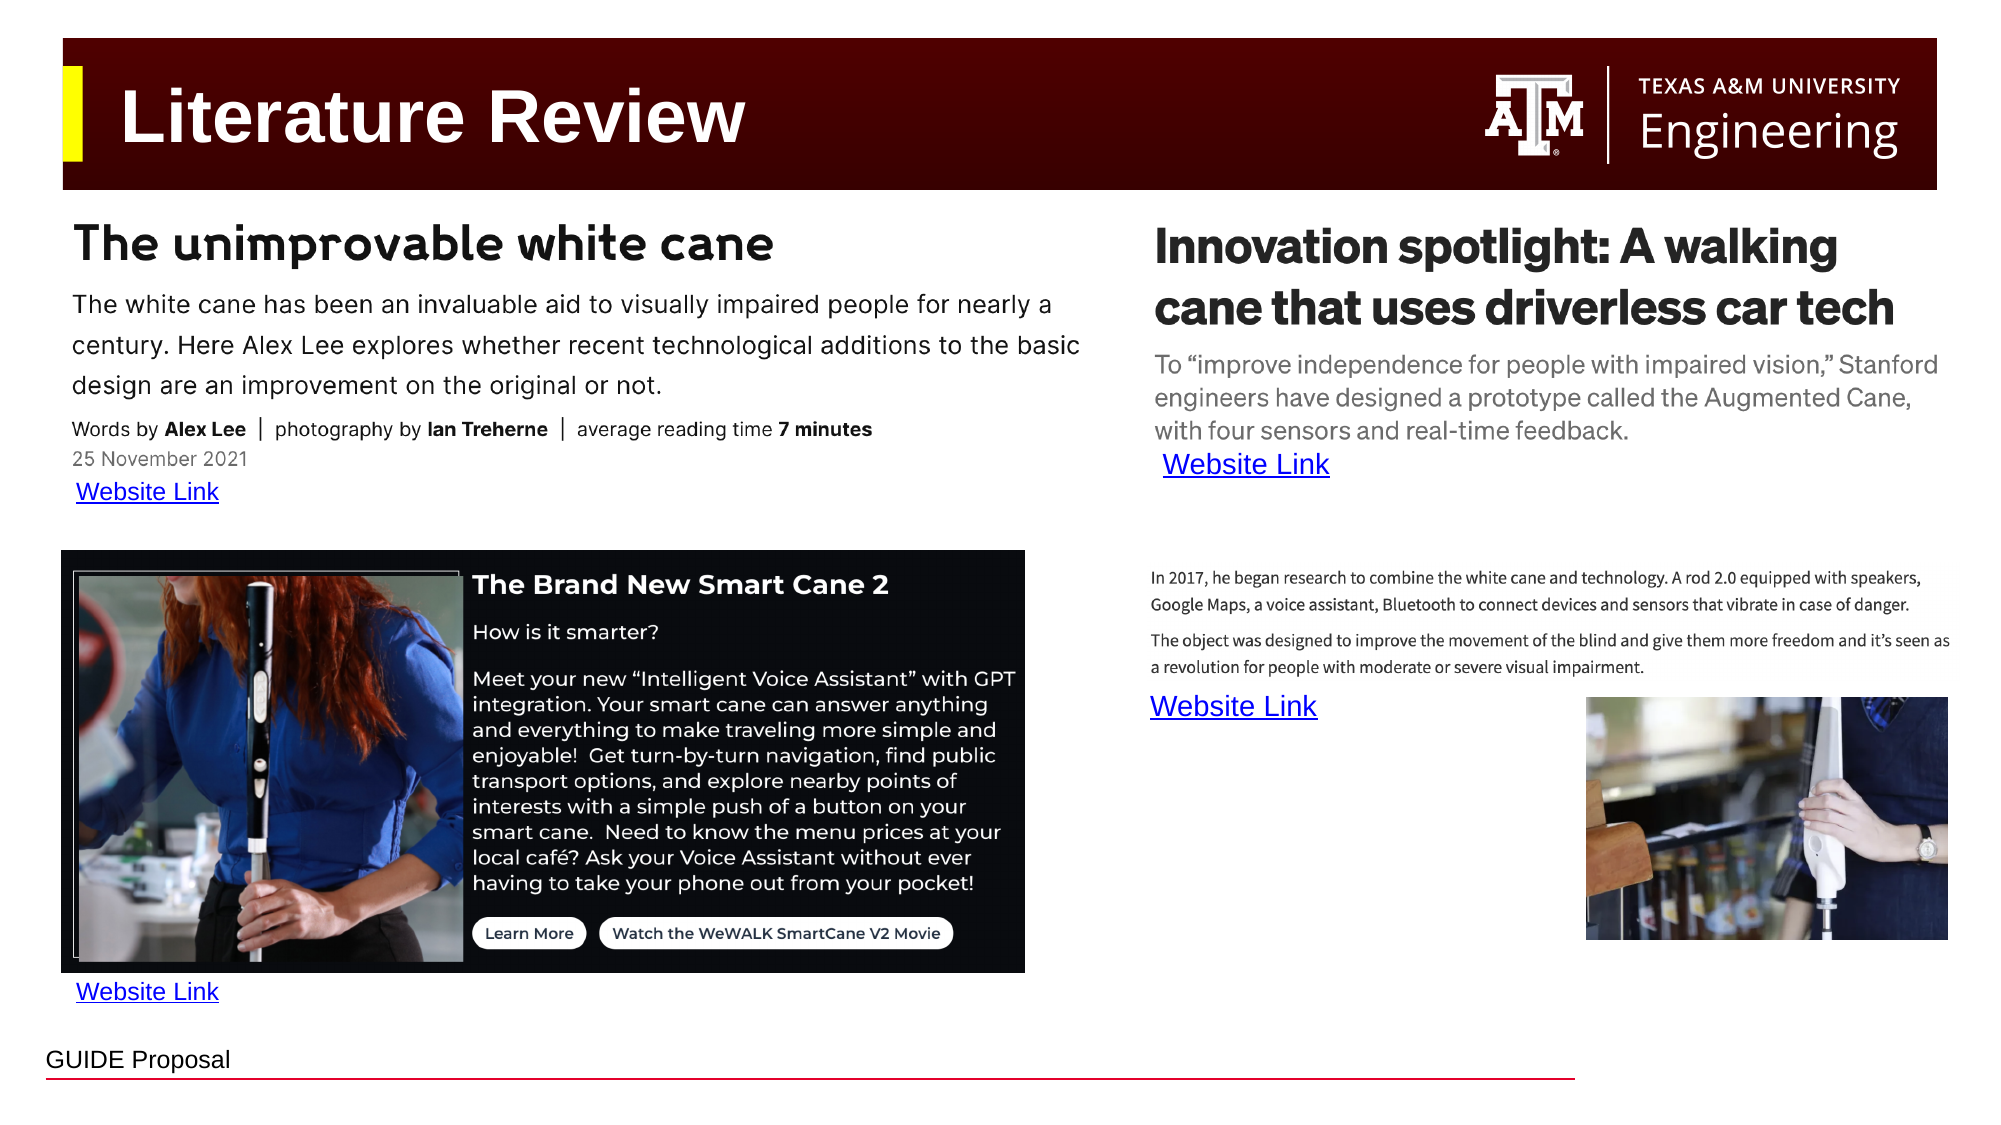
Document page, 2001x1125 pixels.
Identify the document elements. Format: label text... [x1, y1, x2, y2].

picture [1147, 218, 1961, 462]
picture [60, 550, 1026, 973]
picture [59, 218, 1097, 479]
text_box Website Link [61, 485, 1096, 526]
picture [1147, 562, 1961, 681]
picture [1586, 696, 1949, 940]
text_box Website Link [61, 960, 1096, 1025]
text_box Website Link [1147, 467, 1640, 531]
text_box Website Link [1135, 672, 1628, 773]
picture [1485, 66, 1900, 164]
title Literature Review [105, 37, 1367, 189]
